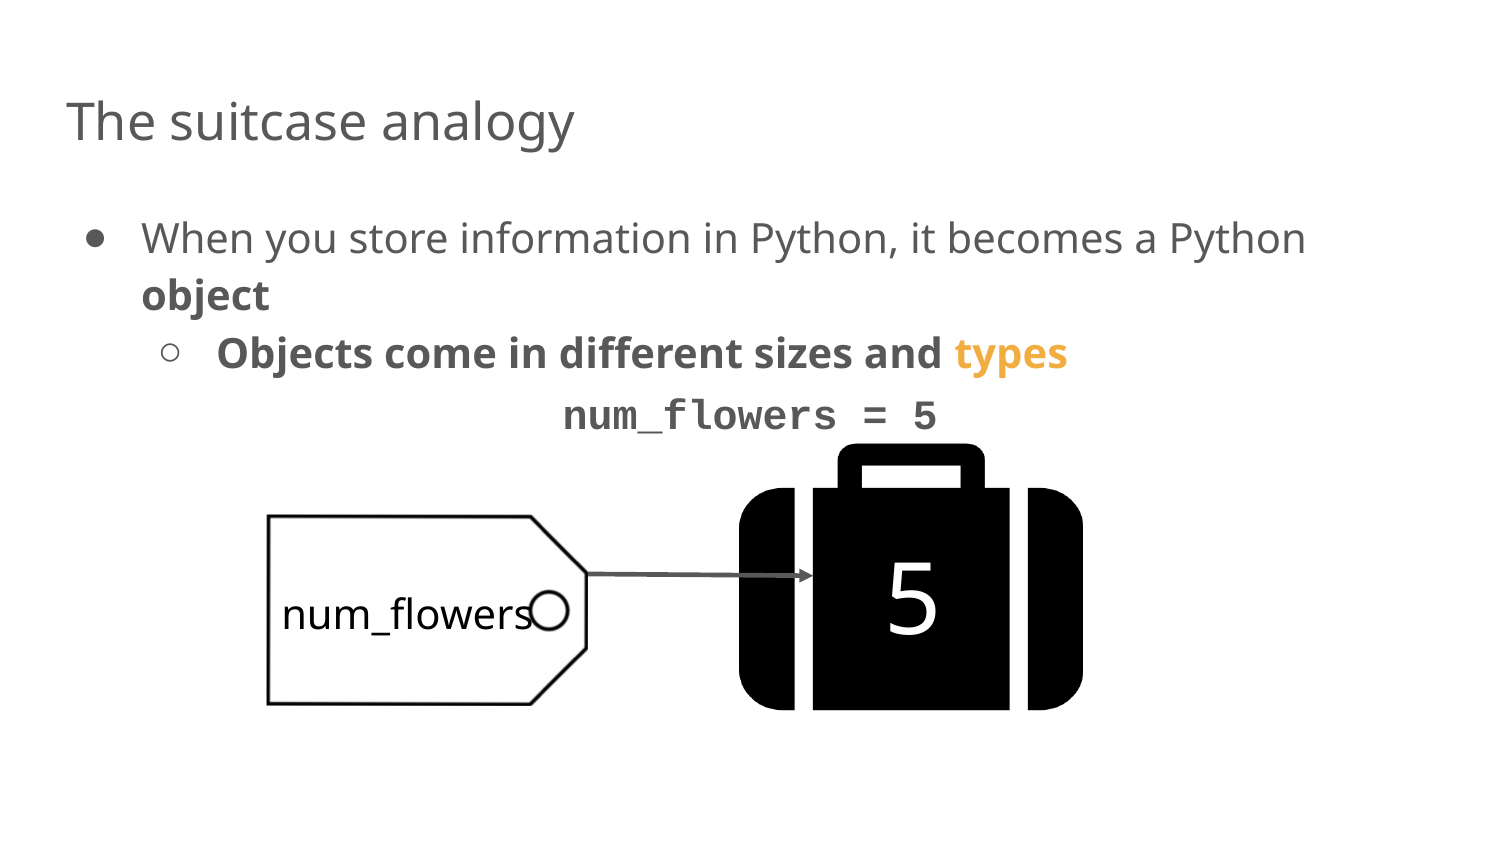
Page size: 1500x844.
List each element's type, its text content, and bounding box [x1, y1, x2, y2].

picture [266, 513, 588, 706]
text_box num_flowers = 5 [476, 365, 1024, 453]
picture [739, 421, 1083, 732]
title The suitcase analogy [50, 72, 1450, 168]
list When you store information in Python, it becomes a Python object Objects come in different sizes and types [50, 188, 1450, 750]
